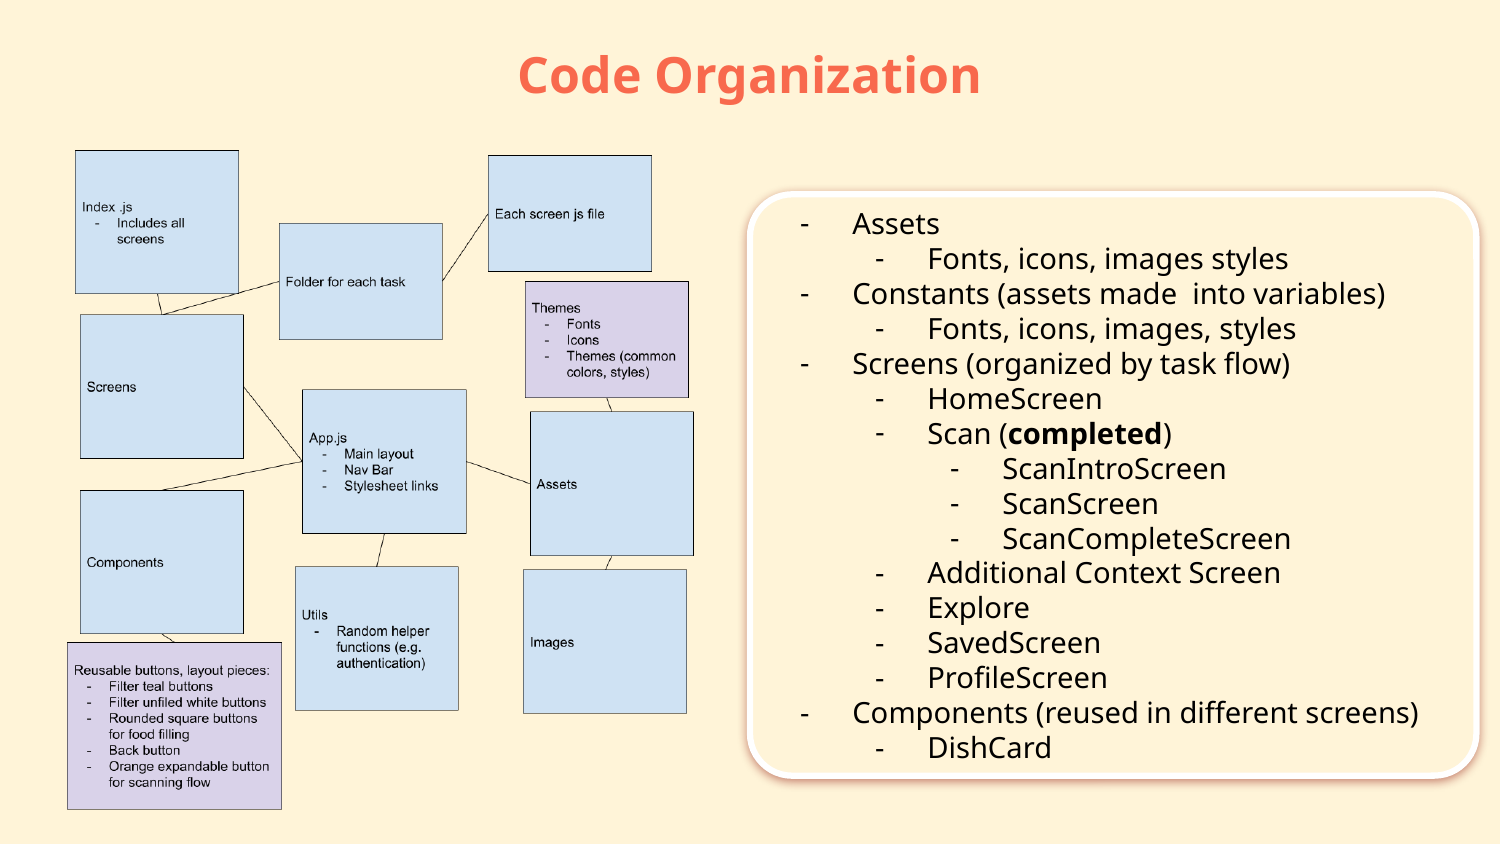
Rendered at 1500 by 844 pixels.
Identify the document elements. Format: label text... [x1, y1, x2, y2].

title Code Organization [118, 38, 1382, 110]
picture [54, 132, 716, 817]
text_box Assets Fonts, icons, images styles Constants (assets made into variables) Fonts, icons, images, styles Screens (organized by task flow) HomeScreen Scan (completed) ScanIntroScreen ScanScreen ScanCompleteScreen Additional Context Screen Explore SavedScreen ProfileScreen Components (reused in different screens) DishCard [750, 194, 1477, 776]
